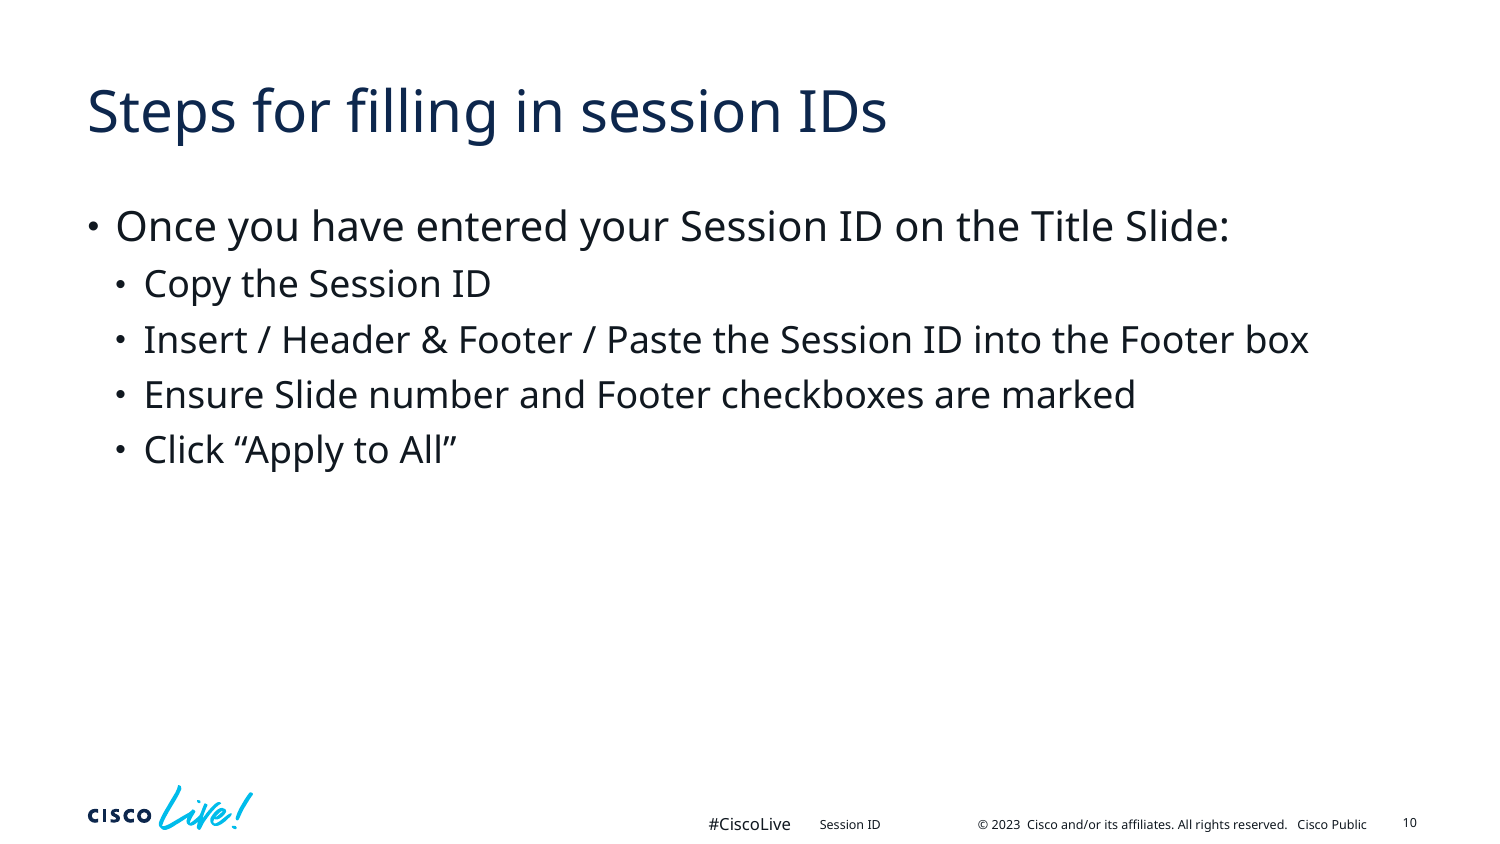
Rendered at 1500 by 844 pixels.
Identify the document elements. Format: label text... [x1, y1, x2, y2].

title Steps for filling in session IDs [72, 31, 1428, 152]
slide_number 10 [1373, 800, 1432, 844]
footer Session ID [809, 811, 960, 838]
list Once you have entered your Session ID on the Title Slide: Copy the Session ID Insert / Header & Footer / Paste the Session ID into the Footer box Ensure Slide number and Footer checkboxes are marked Click “Apply to All” [72, 196, 1428, 753]
